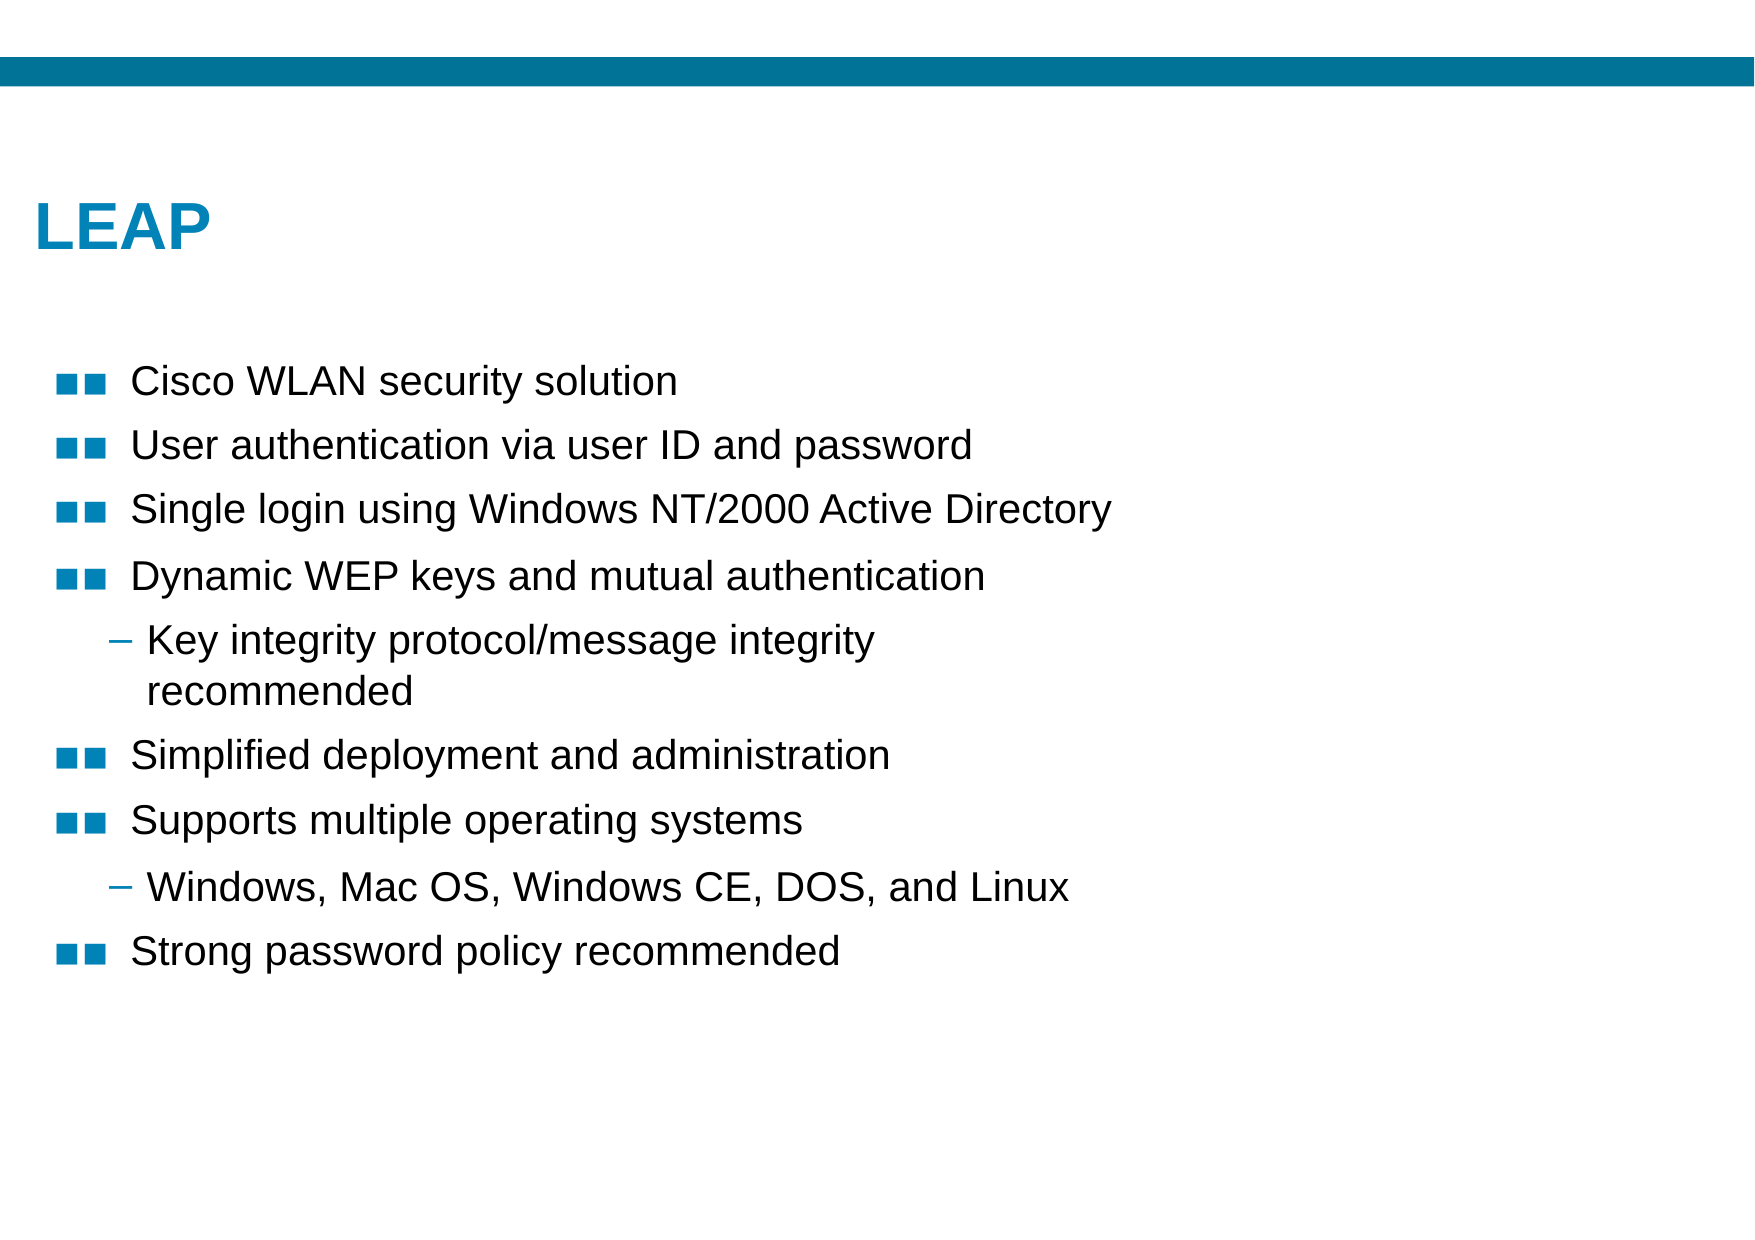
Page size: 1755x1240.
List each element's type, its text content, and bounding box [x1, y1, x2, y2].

text_box [0, 57, 1755, 87]
title LEAP [32, 121, 1722, 262]
text_box ▪▪ Cisco WLAN security solution ▪▪ User authentication via user ID and password ▪▪ Single login using Windows NT/2000 Active Directory ▪▪ Dynamic WEP keys and mutual authentication Key integrity protocol/message integrity recommended ▪▪ Simplified deployment and administration ▪▪ Supports multiple operating systems Windows, Mac OS, Windows CE, DOS, and Linux ▪▪ Strong password policy recommended [50, 354, 1154, 926]
